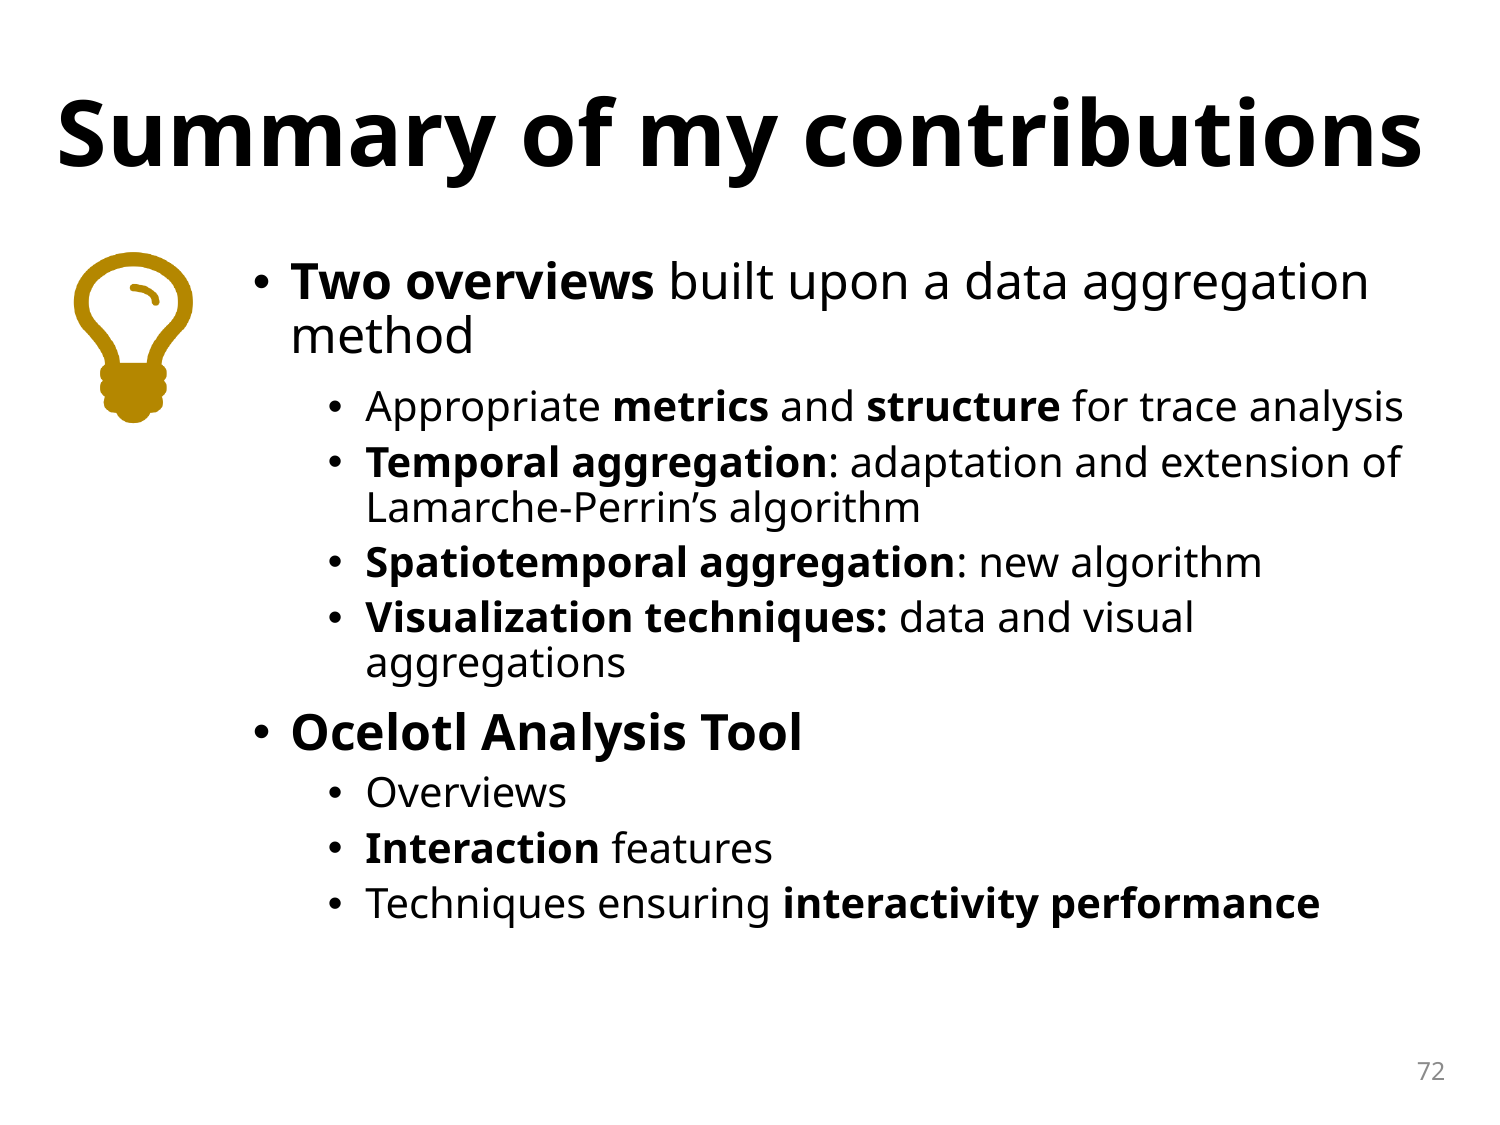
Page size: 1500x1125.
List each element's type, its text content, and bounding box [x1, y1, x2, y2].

text_box Two overviews built upon a data aggregation method Appropriate metrics and structure for trace analysis Temporal aggregation: adaptation and extension of Lamarche-Perrin’s algorithm Spatiotemporal aggregation: new algorithm Visualization techniques: data and visual aggregations Ocelotl Analysis Tool Overviews Interaction features Techniques ensuring interactivity performance [237, 249, 1461, 748]
picture [29, 236, 238, 436]
text_box [237, 748, 1461, 1125]
title Summary of my contributions [41, 59, 1461, 215]
